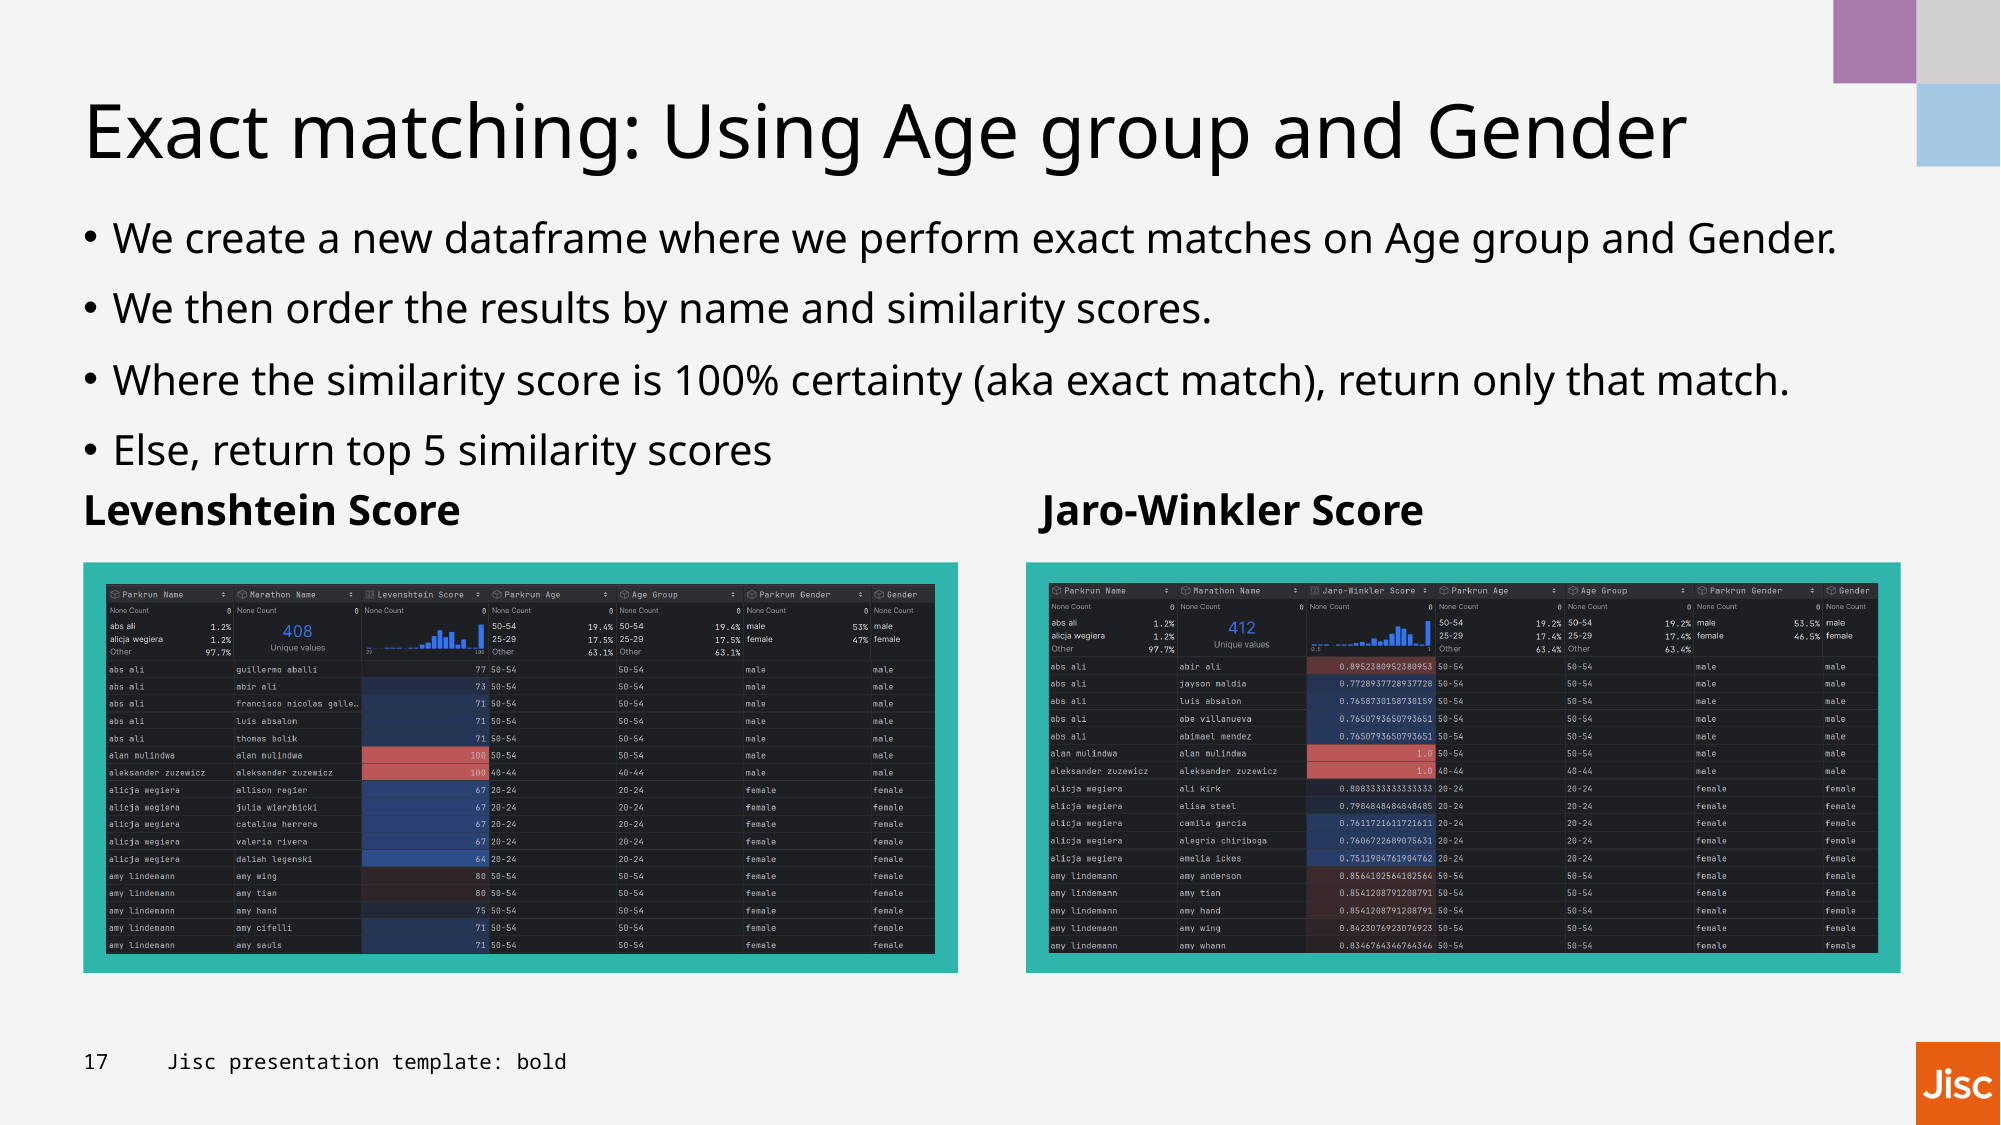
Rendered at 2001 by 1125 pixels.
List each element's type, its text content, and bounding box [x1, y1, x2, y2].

picture [1916, 1042, 2000, 1125]
list We create a new dataframe where we perform exact matches on Age group and Gender. We then order the results by name and similarity scores. Where the similarity score is 100% certainty (aka exact match), return only that match. Else, return top 5 similarity scores [83, 211, 1889, 837]
list Levenshtein Score [82, 489, 958, 532]
picture [1048, 583, 1879, 953]
footer Jisc presentation template: bold [167, 1041, 1125, 1084]
slide_number 17 [83, 1041, 167, 1084]
picture [106, 584, 935, 954]
text_box [1025, 561, 1902, 974]
title Exact matching: Using Age group and Gender [83, 83, 1750, 163]
text_box [82, 561, 959, 974]
list Jaro-Winkler Score [1041, 489, 1917, 532]
